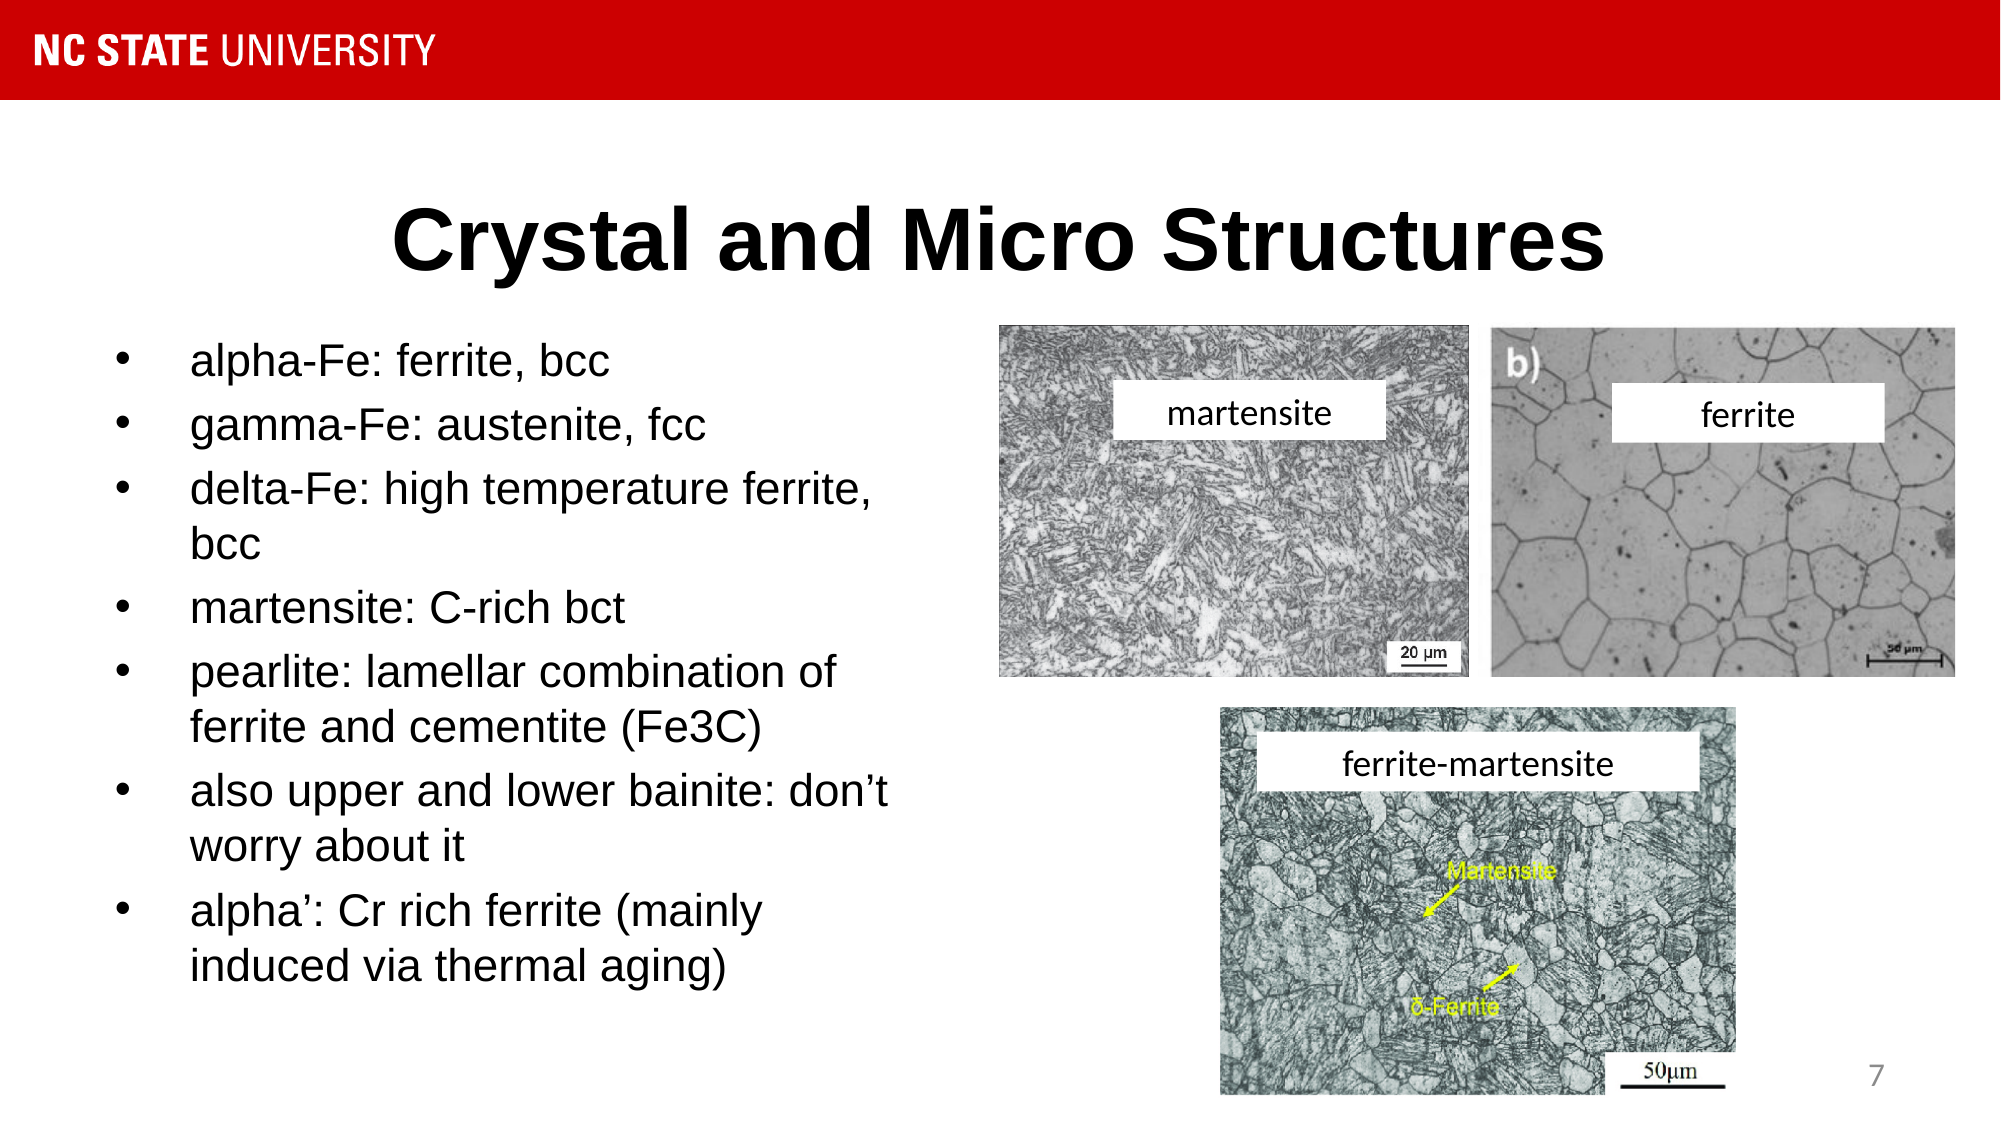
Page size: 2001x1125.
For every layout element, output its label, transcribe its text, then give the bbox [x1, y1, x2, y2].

slide_number 7 [1753, 1042, 1900, 1103]
picture [1207, 701, 1749, 1109]
picture [1478, 322, 1956, 677]
picture [999, 325, 1469, 677]
list alpha-Fe: ferrite, bcc gamma-Fe: austenite, fcc delta-Fe: high temperature ferrite, bcc martensite: C-rich bct pearlite: lamellar combination of ferrite and cementite (Fe3C) also upper and lower bainite: don’t worry about it alpha’: Cr rich ferrite (mainly induced via thermal aging) [99, 322, 917, 1005]
picture [0, 0, 2001, 100]
title Crystal and Micro Structures [99, 147, 1900, 323]
